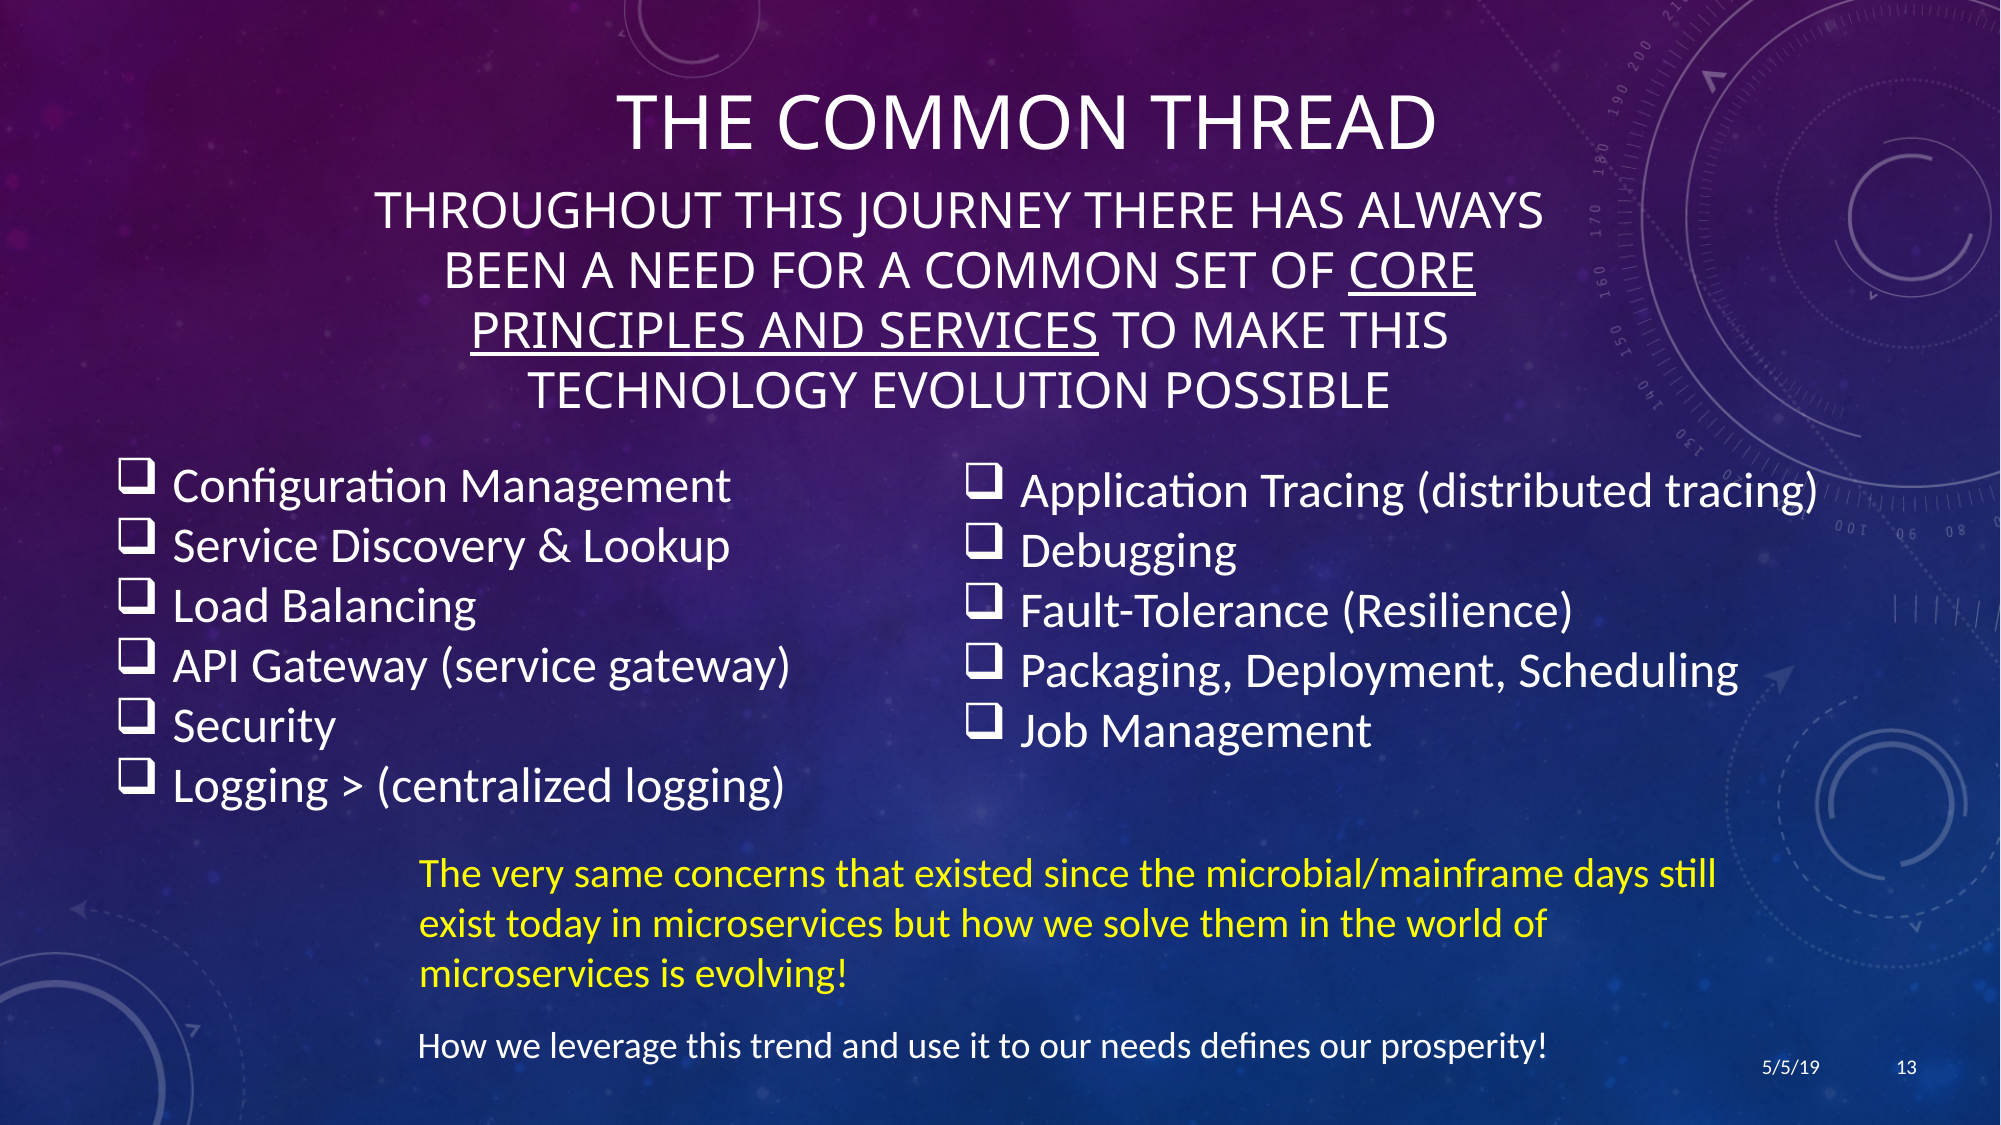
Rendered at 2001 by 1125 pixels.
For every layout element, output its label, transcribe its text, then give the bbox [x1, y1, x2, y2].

text_box The Common thread [112, 0, 1944, 239]
text_box The very same concerns that existed since the microbial/mainframe days still exist today in microservices but how we solve them in the world of microservices is evolving! [404, 838, 1753, 1004]
text_box Configuration Management Service Discovery & Lookup Load Balancing API Gateway (service gateway) Security Logging > (centralized logging) [99, 445, 975, 820]
title Throughout this journey there has always been a need for a common set of core principles and services to make this technology evolution possible [321, 239, 1598, 450]
picture [0, 0, 2001, 1125]
text_box How we leverage this trend and use it to our needs defines our prosperity! [402, 1014, 1598, 1074]
text_box Application Tracing (distributed tracing) Debugging Fault-Tolerance (Resilience) Packaging, Deployment, Scheduling Job Management [947, 450, 1944, 766]
